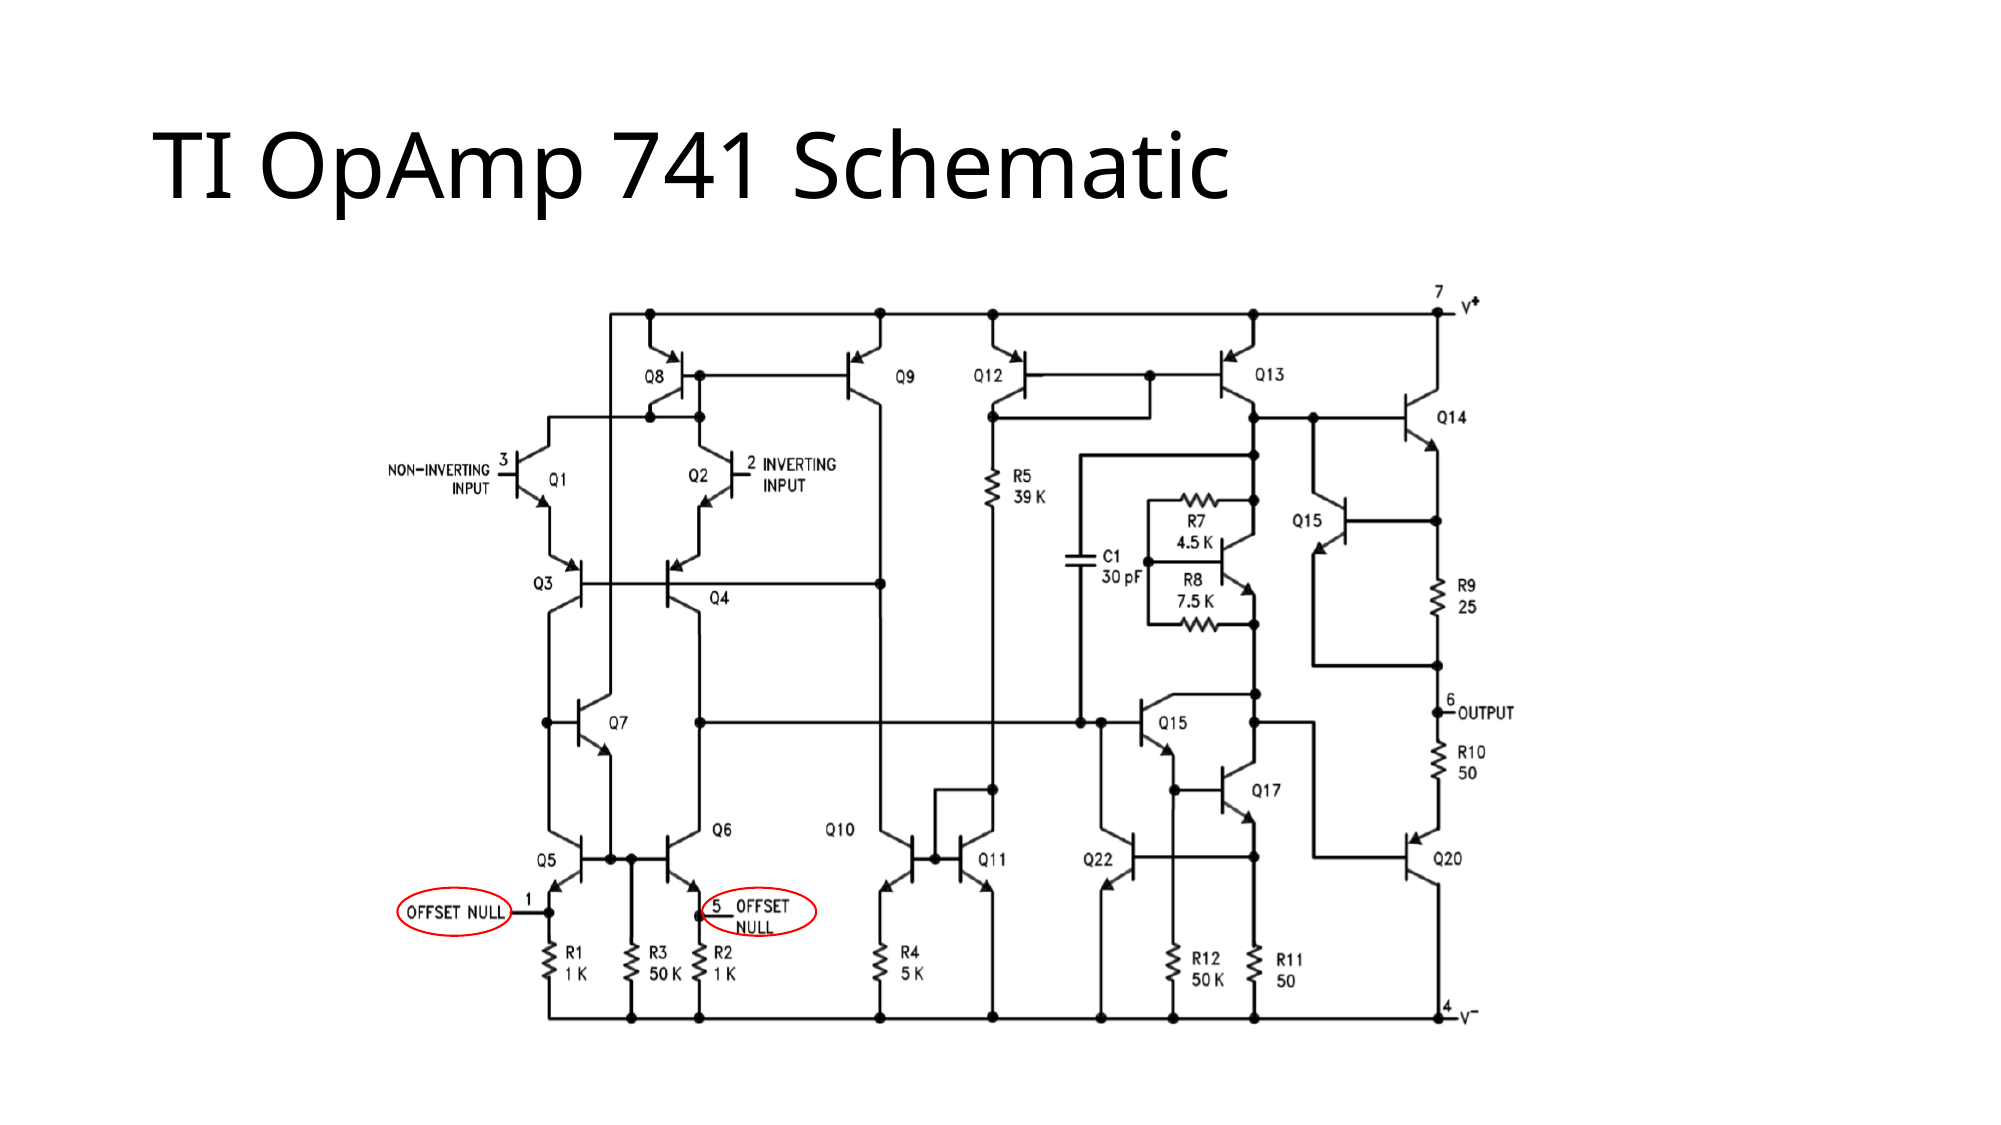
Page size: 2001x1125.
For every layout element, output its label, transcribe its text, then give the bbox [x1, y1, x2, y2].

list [374, 277, 1535, 1042]
title TI OpAmp 741 Schematic [137, 59, 1863, 278]
